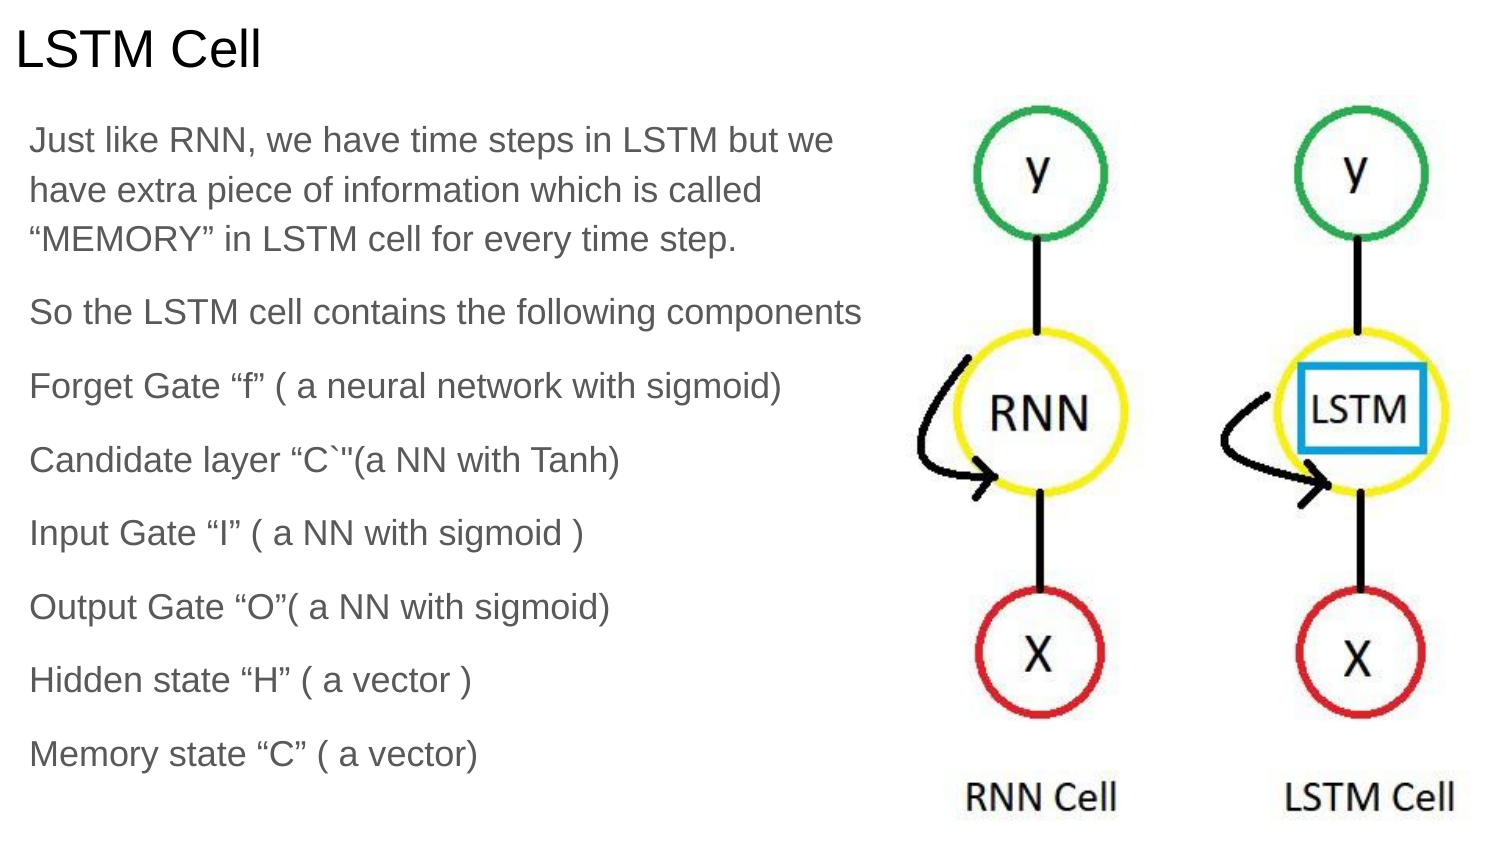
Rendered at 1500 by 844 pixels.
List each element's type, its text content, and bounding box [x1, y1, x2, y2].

title LSTM Cell [0, 0, 1398, 94]
picture [894, 94, 1476, 844]
list Just like RNN, we have time steps in LSTM but we have extra piece of information which is called “MEMORY” in LSTM cell for every time step. So the LSTM cell contains the following components Forget Gate “f” ( a neural network with sigmoid) Candidate layer “C`"(a NN with Tanh) Input Gate “I” ( a NN with sigmoid ) Output Gate “O”( a NN with sigmoid) Hidden state “H” ( a vector ) Memory state “C” ( a vector) [14, 95, 880, 844]
